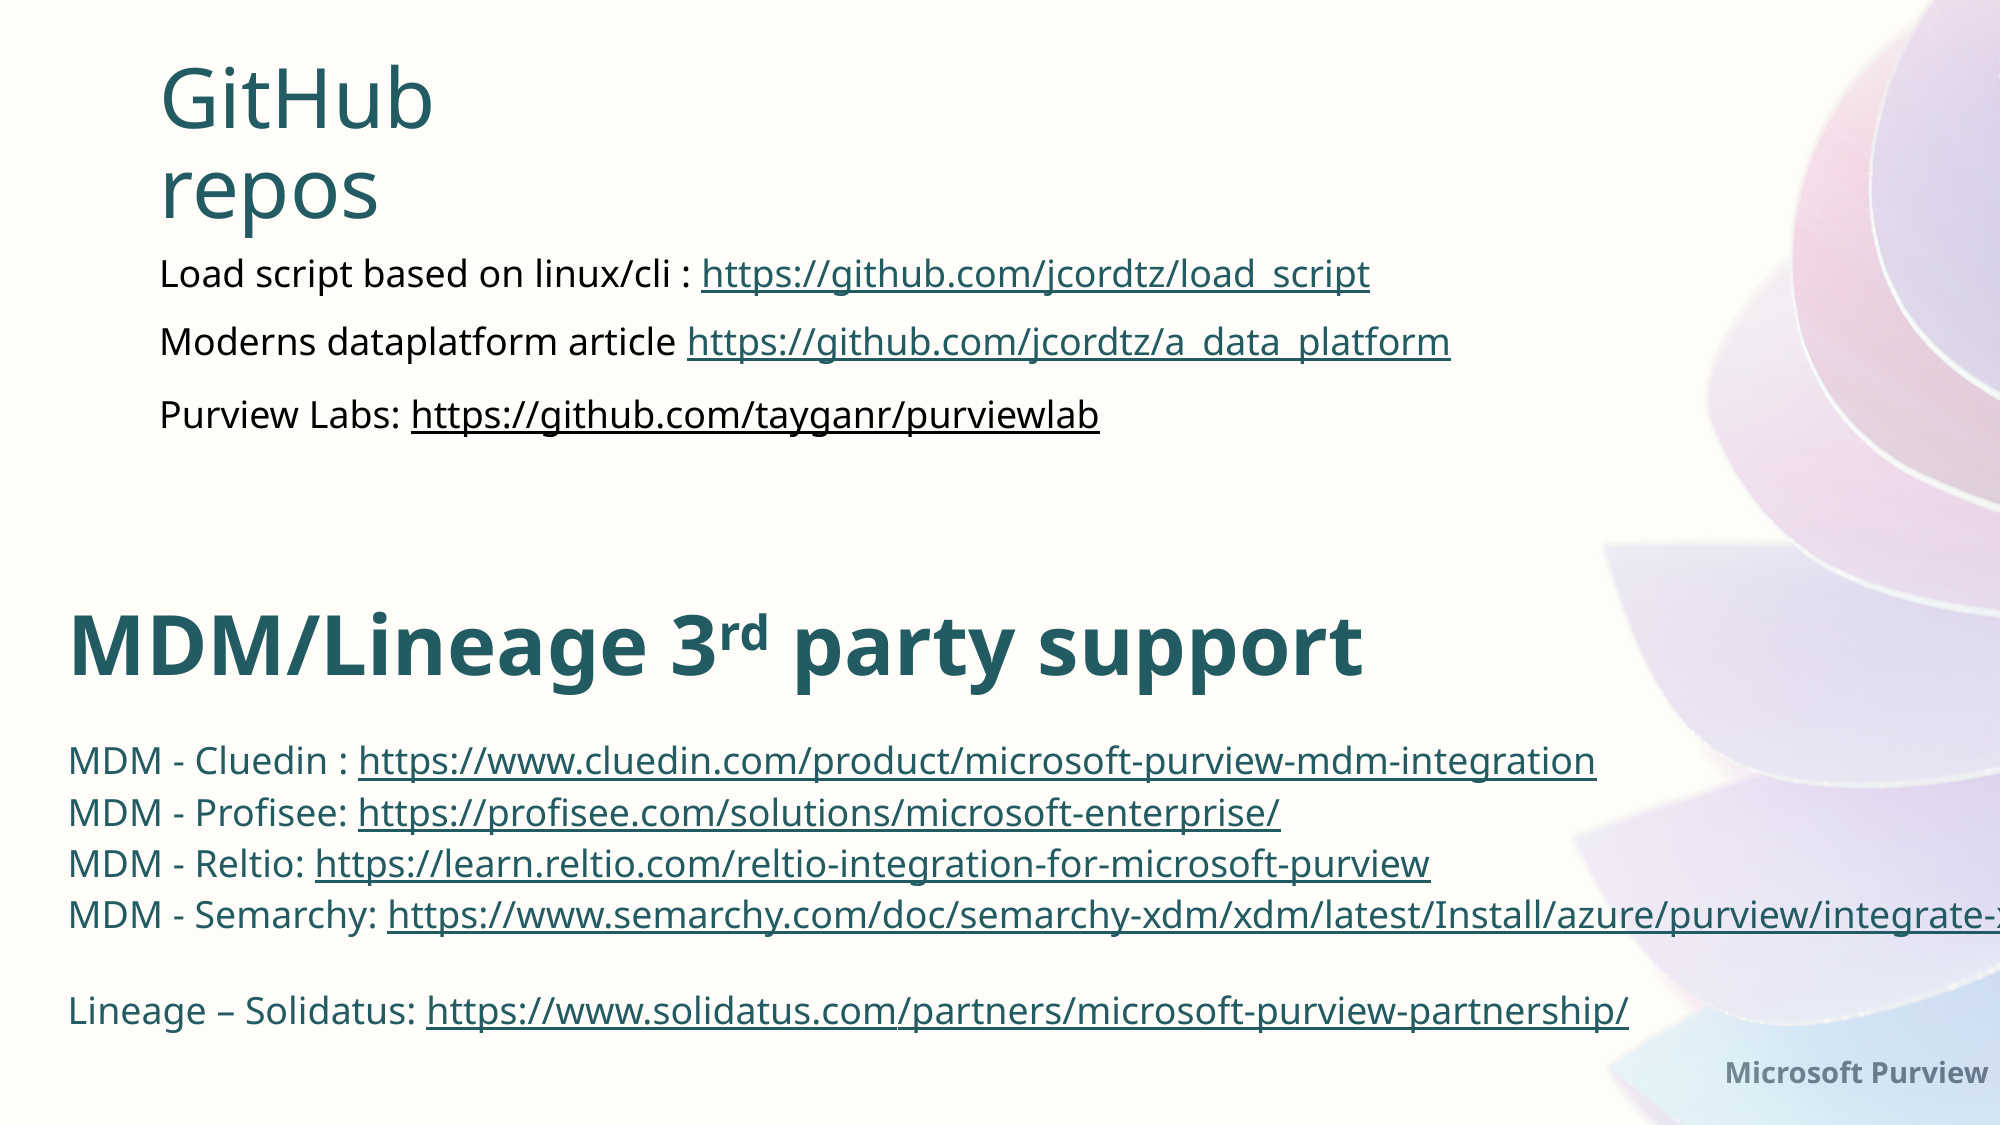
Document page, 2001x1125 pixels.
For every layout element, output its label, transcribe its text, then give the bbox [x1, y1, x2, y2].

text_box GitHub repos [144, 93, 683, 200]
text_box Purview Labs: https://github.com/tayganr/purviewlab [144, 383, 1145, 450]
text_box Moderns dataplatform article https://github.com/jcordtz/a_data_platform [144, 310, 1609, 377]
text_box Load script based on linux/cli : https://github.com/jcordtz/load_script [144, 242, 1440, 309]
text_box MDM/Lineage 3rd party support MDM - Cluedin : https://www.cluedin.com/product/microsoft-purview-mdm-integration MDM - Profisee: https://profisee.com/solutions/microsoft-enterprise/ MDM - Reltio: https://learn.reltio.com/reltio-integration-for-microsoft-purview MDM - Semarchy: https://www.semarchy.com/doc/semarchy-xdm/xdm/latest/Install/azure/purview/integrate-xdm-with-purview.html Lineage – Solidatus: https://www.solidatus.com/partners/microsoft-purview-partnership/ [52, 585, 2000, 1045]
